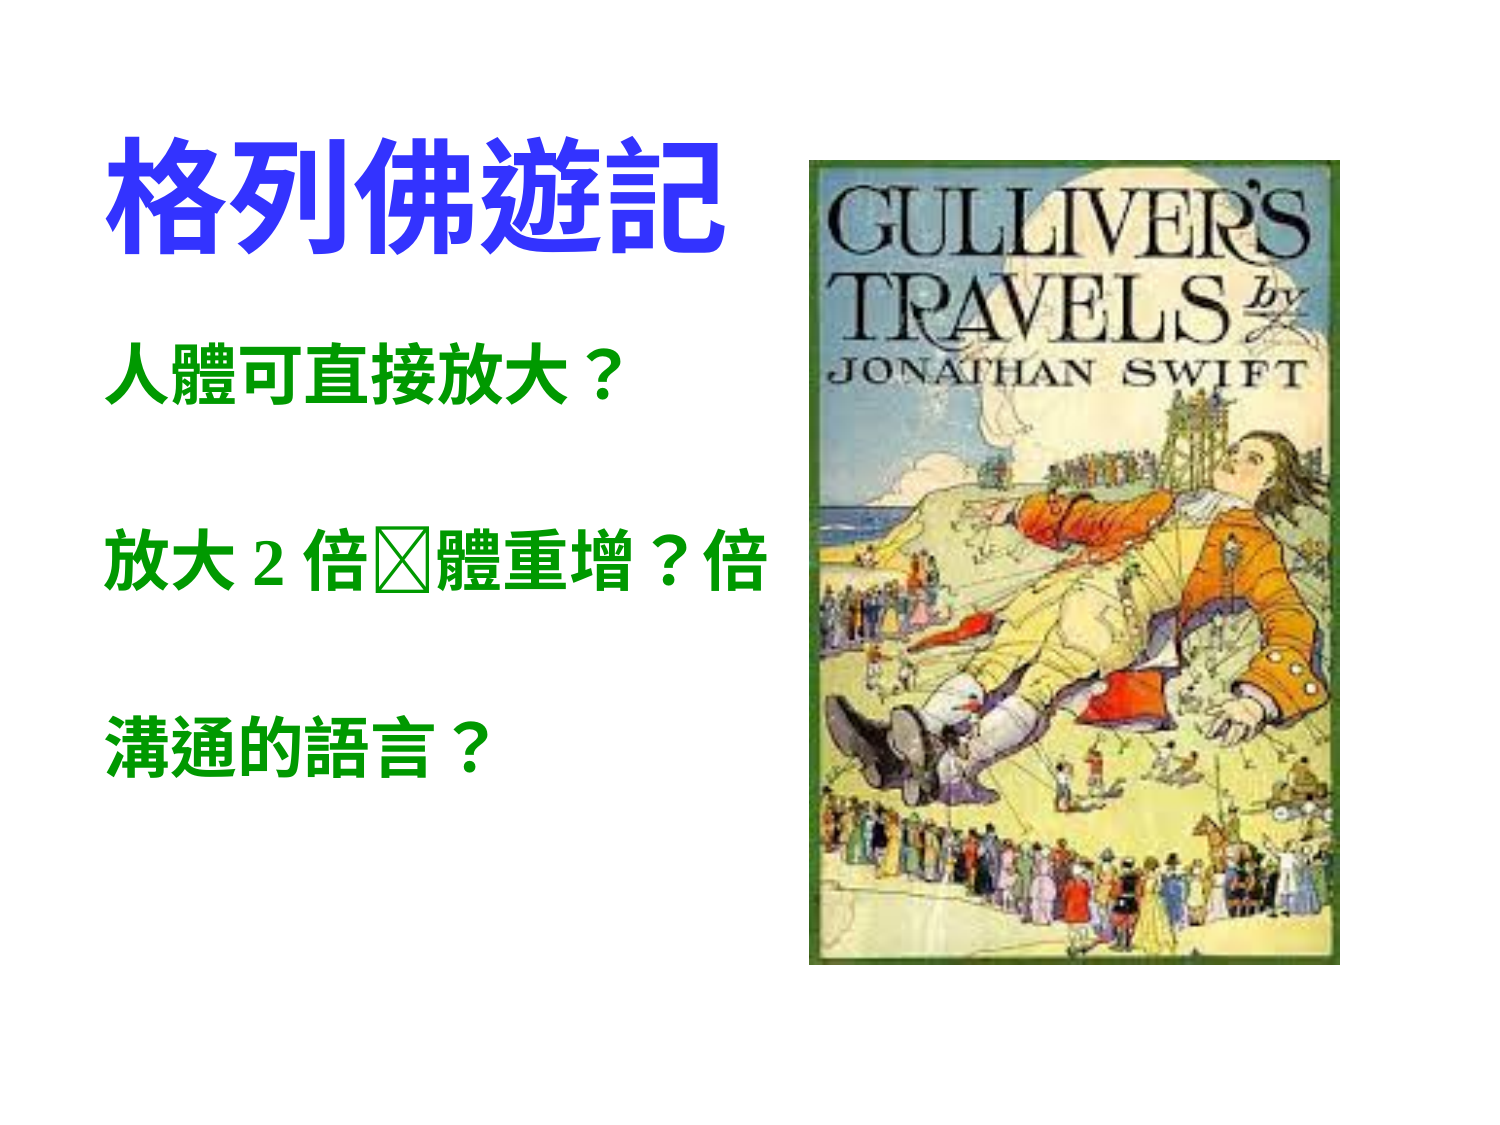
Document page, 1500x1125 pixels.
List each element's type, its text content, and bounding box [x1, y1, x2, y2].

list 人體可直接放大？ 放大2倍體重增？倍 溝通的語言？ [88, 324, 1388, 1000]
picture [808, 160, 1340, 965]
title 格列佛遊記 [88, 99, 1388, 288]
